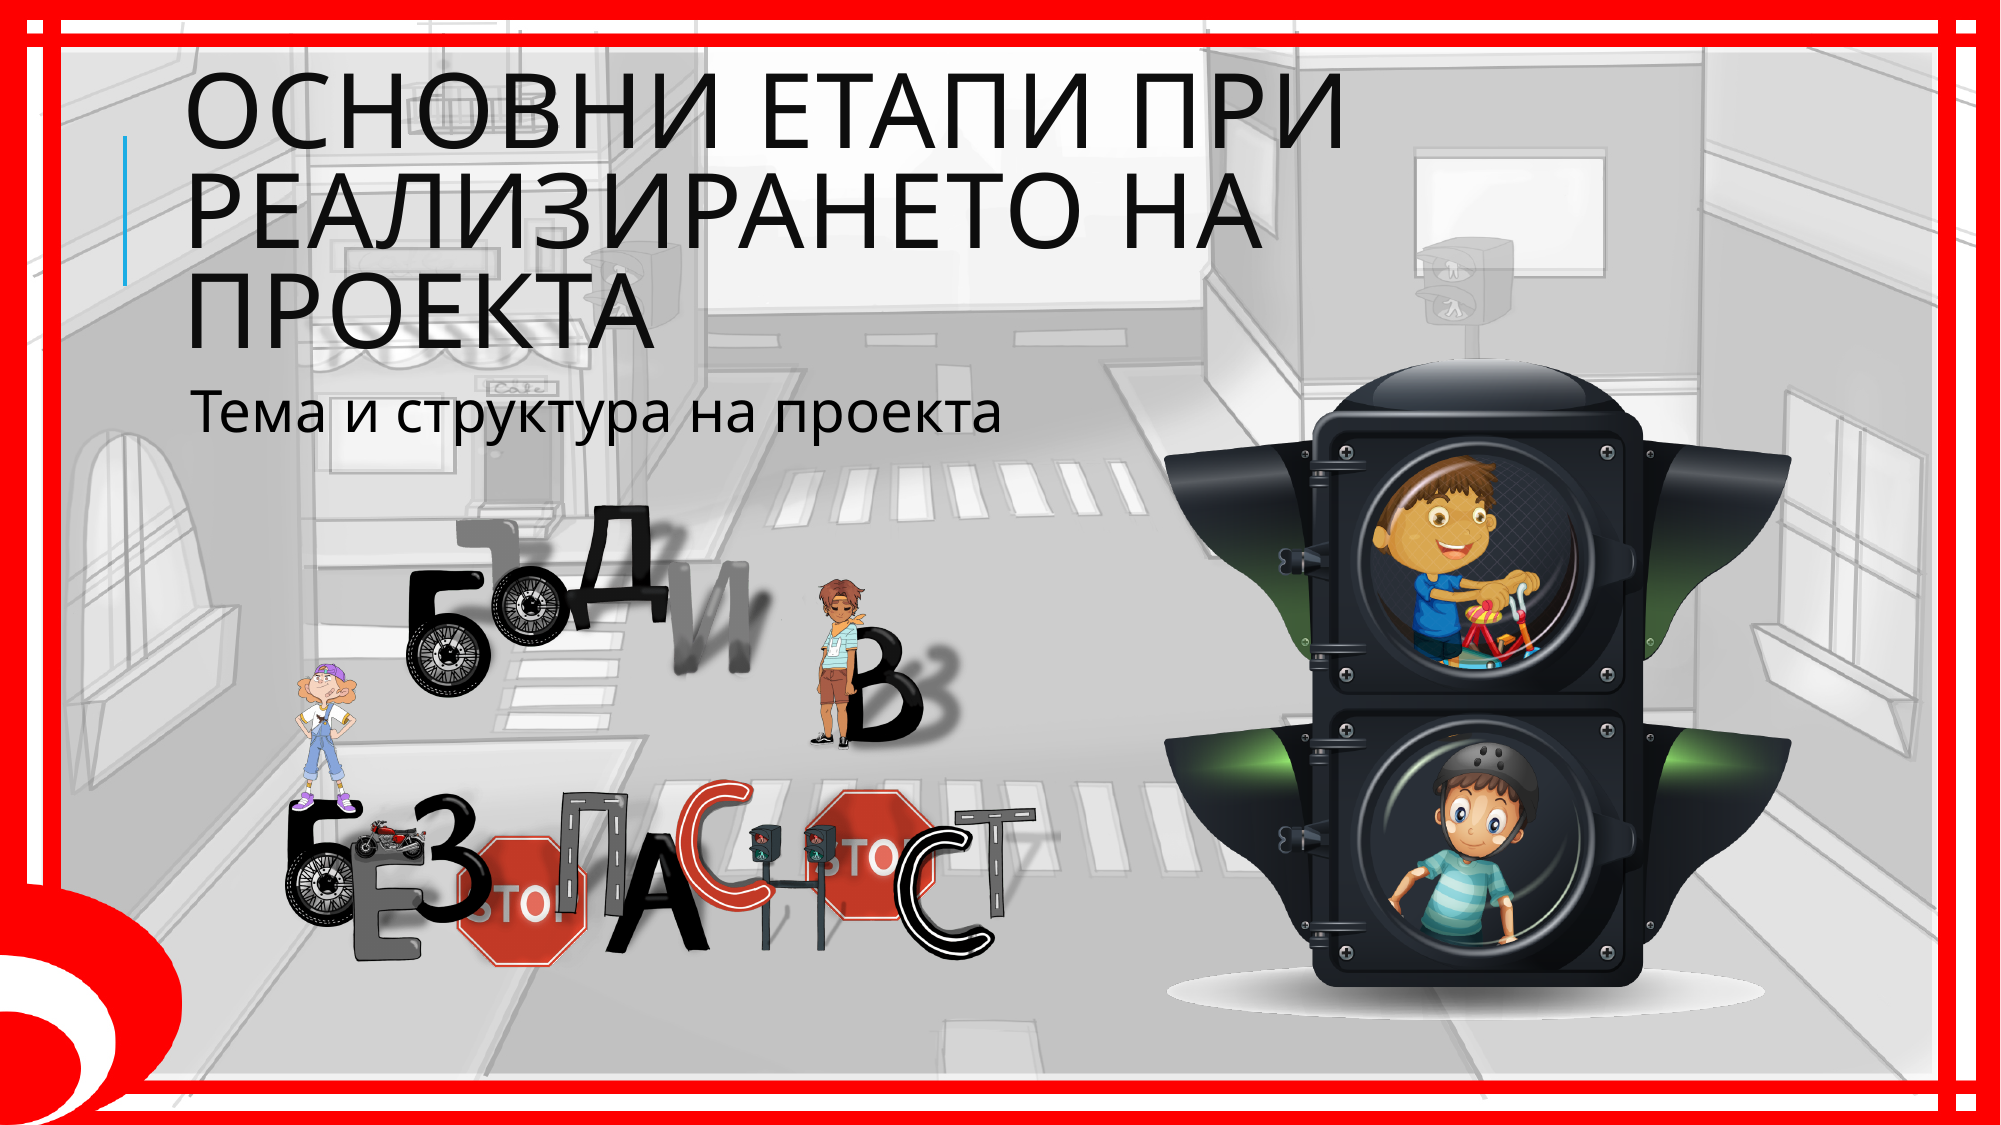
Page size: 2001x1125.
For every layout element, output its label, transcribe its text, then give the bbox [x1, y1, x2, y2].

list Тема и структура на проекта [168, 375, 1157, 1035]
picture [0, 0, 2001, 1125]
title Основни етапи при реализирането на проекта [168, 96, 1157, 342]
